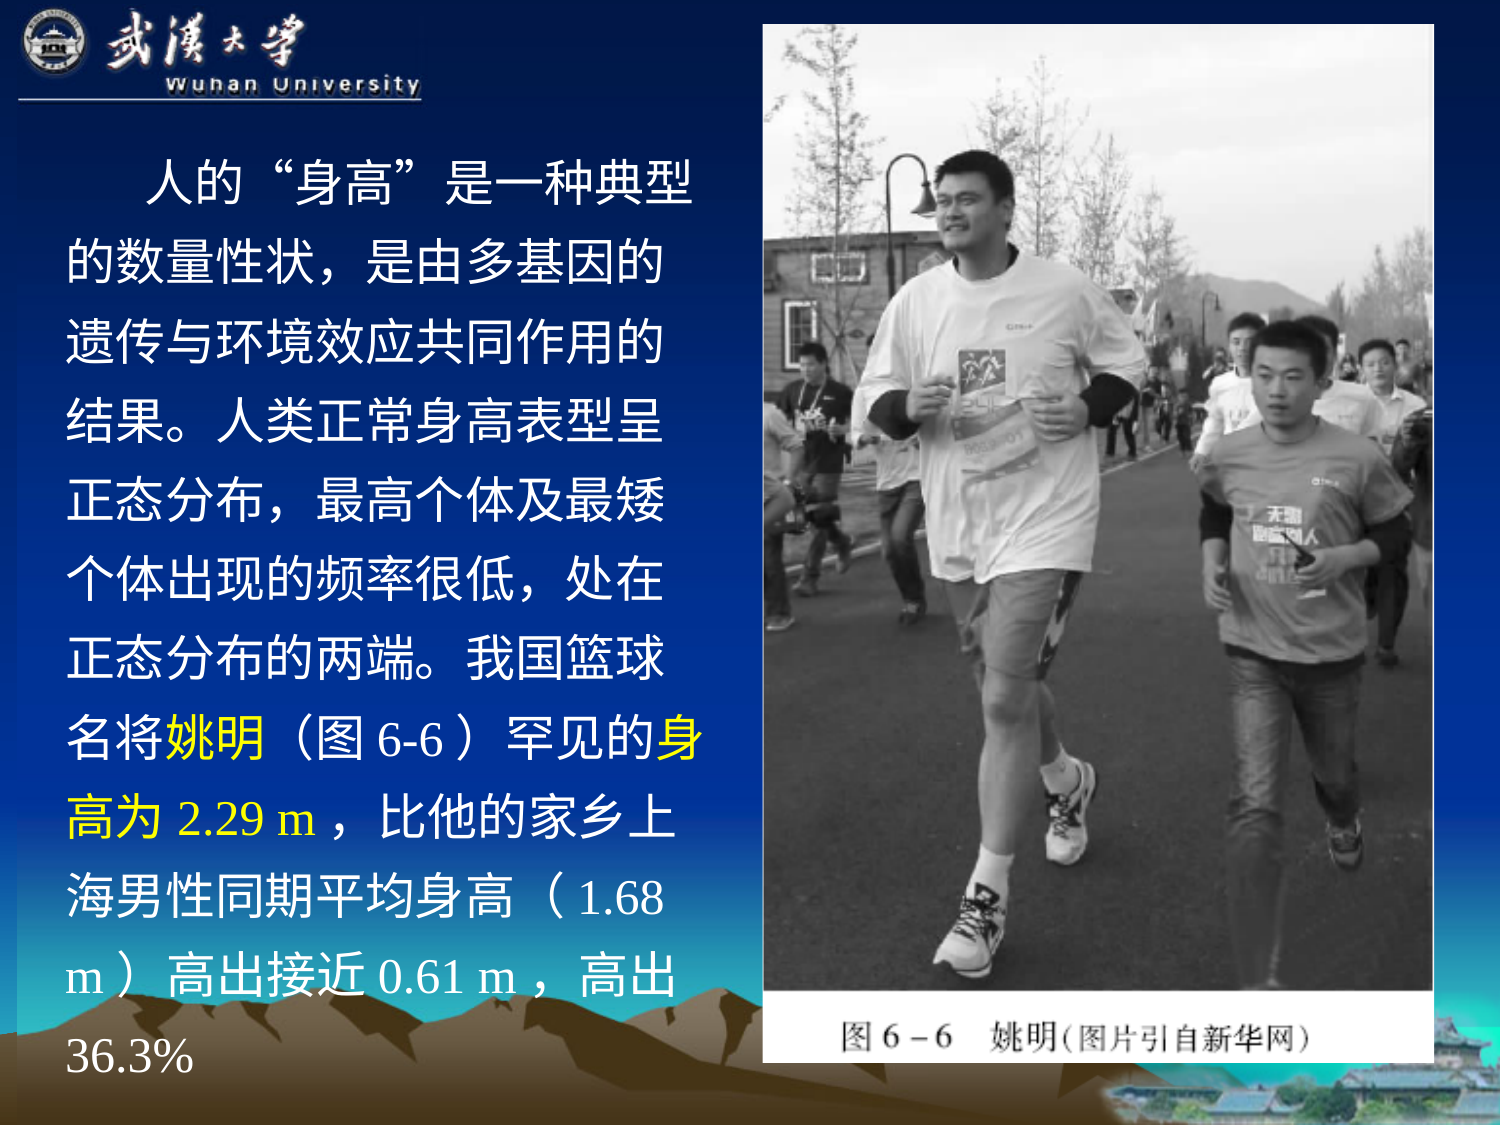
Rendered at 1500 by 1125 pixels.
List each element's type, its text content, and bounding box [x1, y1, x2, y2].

list 人的“身高”是一种典型的数量性状，是由多基因的遗传与环境效应共同作用的结果。人类正常身高表型呈正态分布，最高个体及最矮个体出现的频率很低，处在正态分布的两端。我国篮球名将姚明（图6-6）罕见的身高为2.29 m，比他的家乡上海男性同期平均身高（1.68 m）高出接近0.61 m，高出36.3% [50, 125, 725, 863]
picture [17, 4, 1500, 1125]
